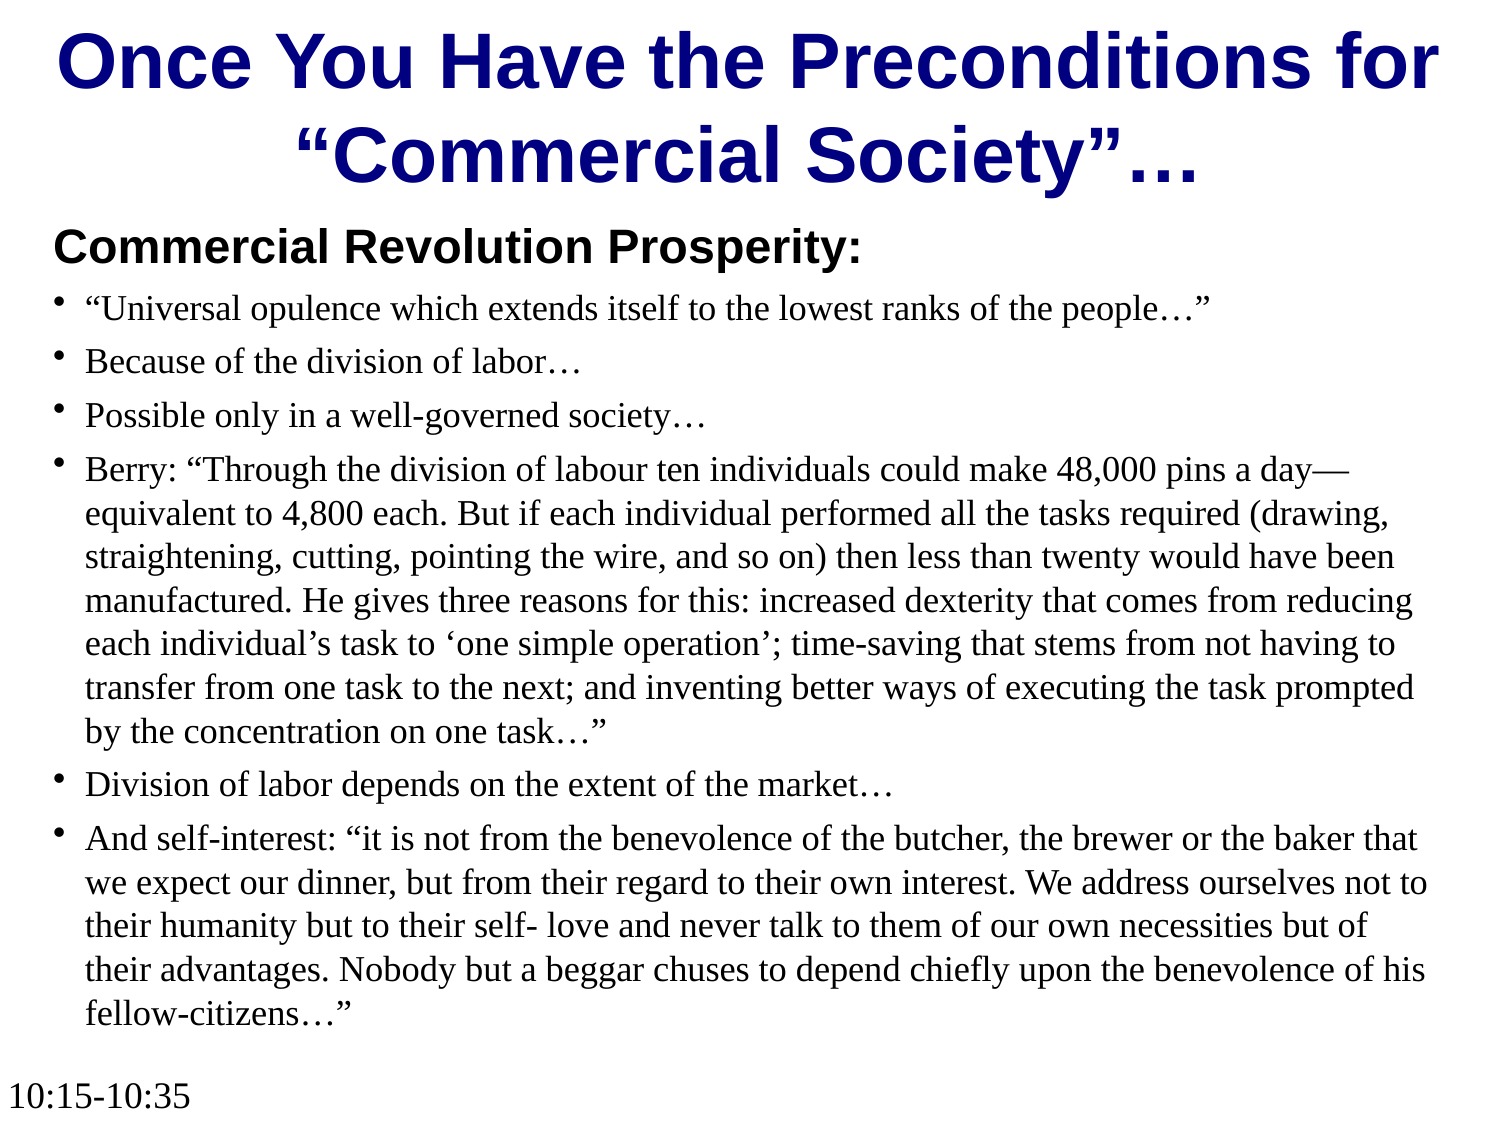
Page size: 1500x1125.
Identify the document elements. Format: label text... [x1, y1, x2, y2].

text_box 10:15-10:35 [0, 1064, 266, 1124]
title Once You Have the Preconditions for “Commercial Society”… [44, 0, 1453, 209]
list Commercial Revolution Prosperity: “Universal opulence which extends itself to the lowest ranks of the people…” Because of the division of labor… Possible only in a well-governed society… Berry: “Through the division of labour ten individuals could make 48,000 pins a day—equivalent to 4,800 each. But if each individual performed all the tasks required (drawing, straightening, cutting, pointing the wire, and so on) then less than twenty would have been manufactured. He gives three reasons for this: increased dexterity that comes from reducing each individual’s task to ‘one simple operation’; time-saving that stems from not having to transfer from one task to the next; and inventing better ways of executing the task prompted by the concentration on one task…” Division of labor depends on the extent of the market… And self-interest: “it is not from the benevolence of the butcher, the brewer or the baker that we expect our dinner, but from their regard to their own interest. We address ourselves not to their humanity but to their self- love and never talk to them of our own necessities but of their advantages. Nobody but a beggar chuses to depend chiefly upon the benevolence of his fellow-citizens…” [44, 209, 1453, 1042]
